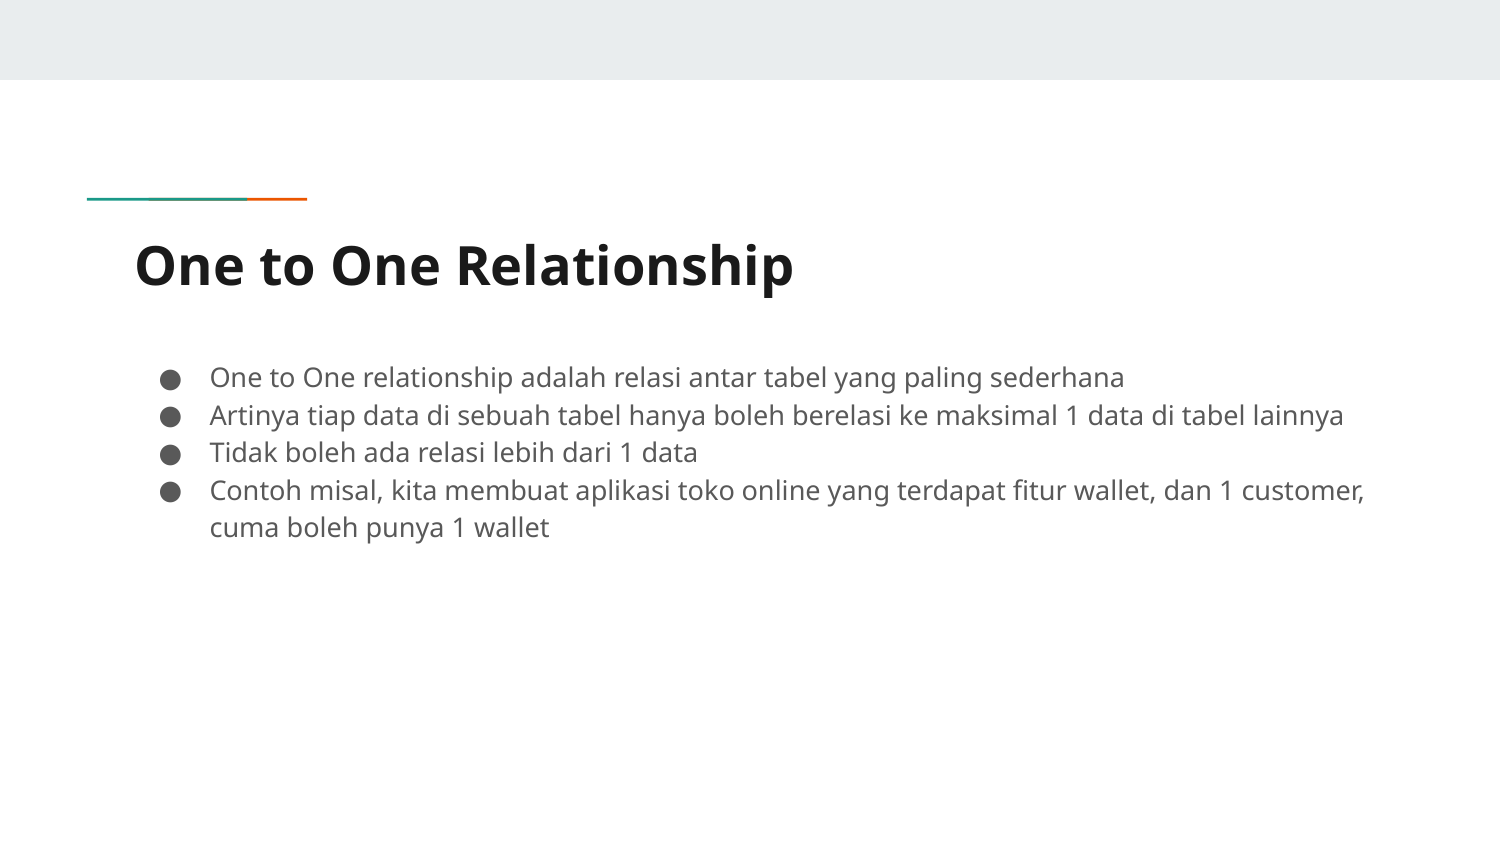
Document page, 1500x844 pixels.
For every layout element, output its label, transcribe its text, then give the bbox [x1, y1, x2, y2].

title One to One Relationship [119, 216, 1381, 305]
list One to One relationship adalah relasi antar tabel yang paling sederhana Artinya tiap data di sebuah tabel hanya boleh berelasi ke maksimal 1 data di tabel lainnya Tidak boleh ada relasi lebih dari 1 data Contoh misal, kita membuat aplikasi toko online yang terdapat fitur wallet, dan 1 customer, cuma boleh punya 1 wallet [119, 341, 1381, 712]
